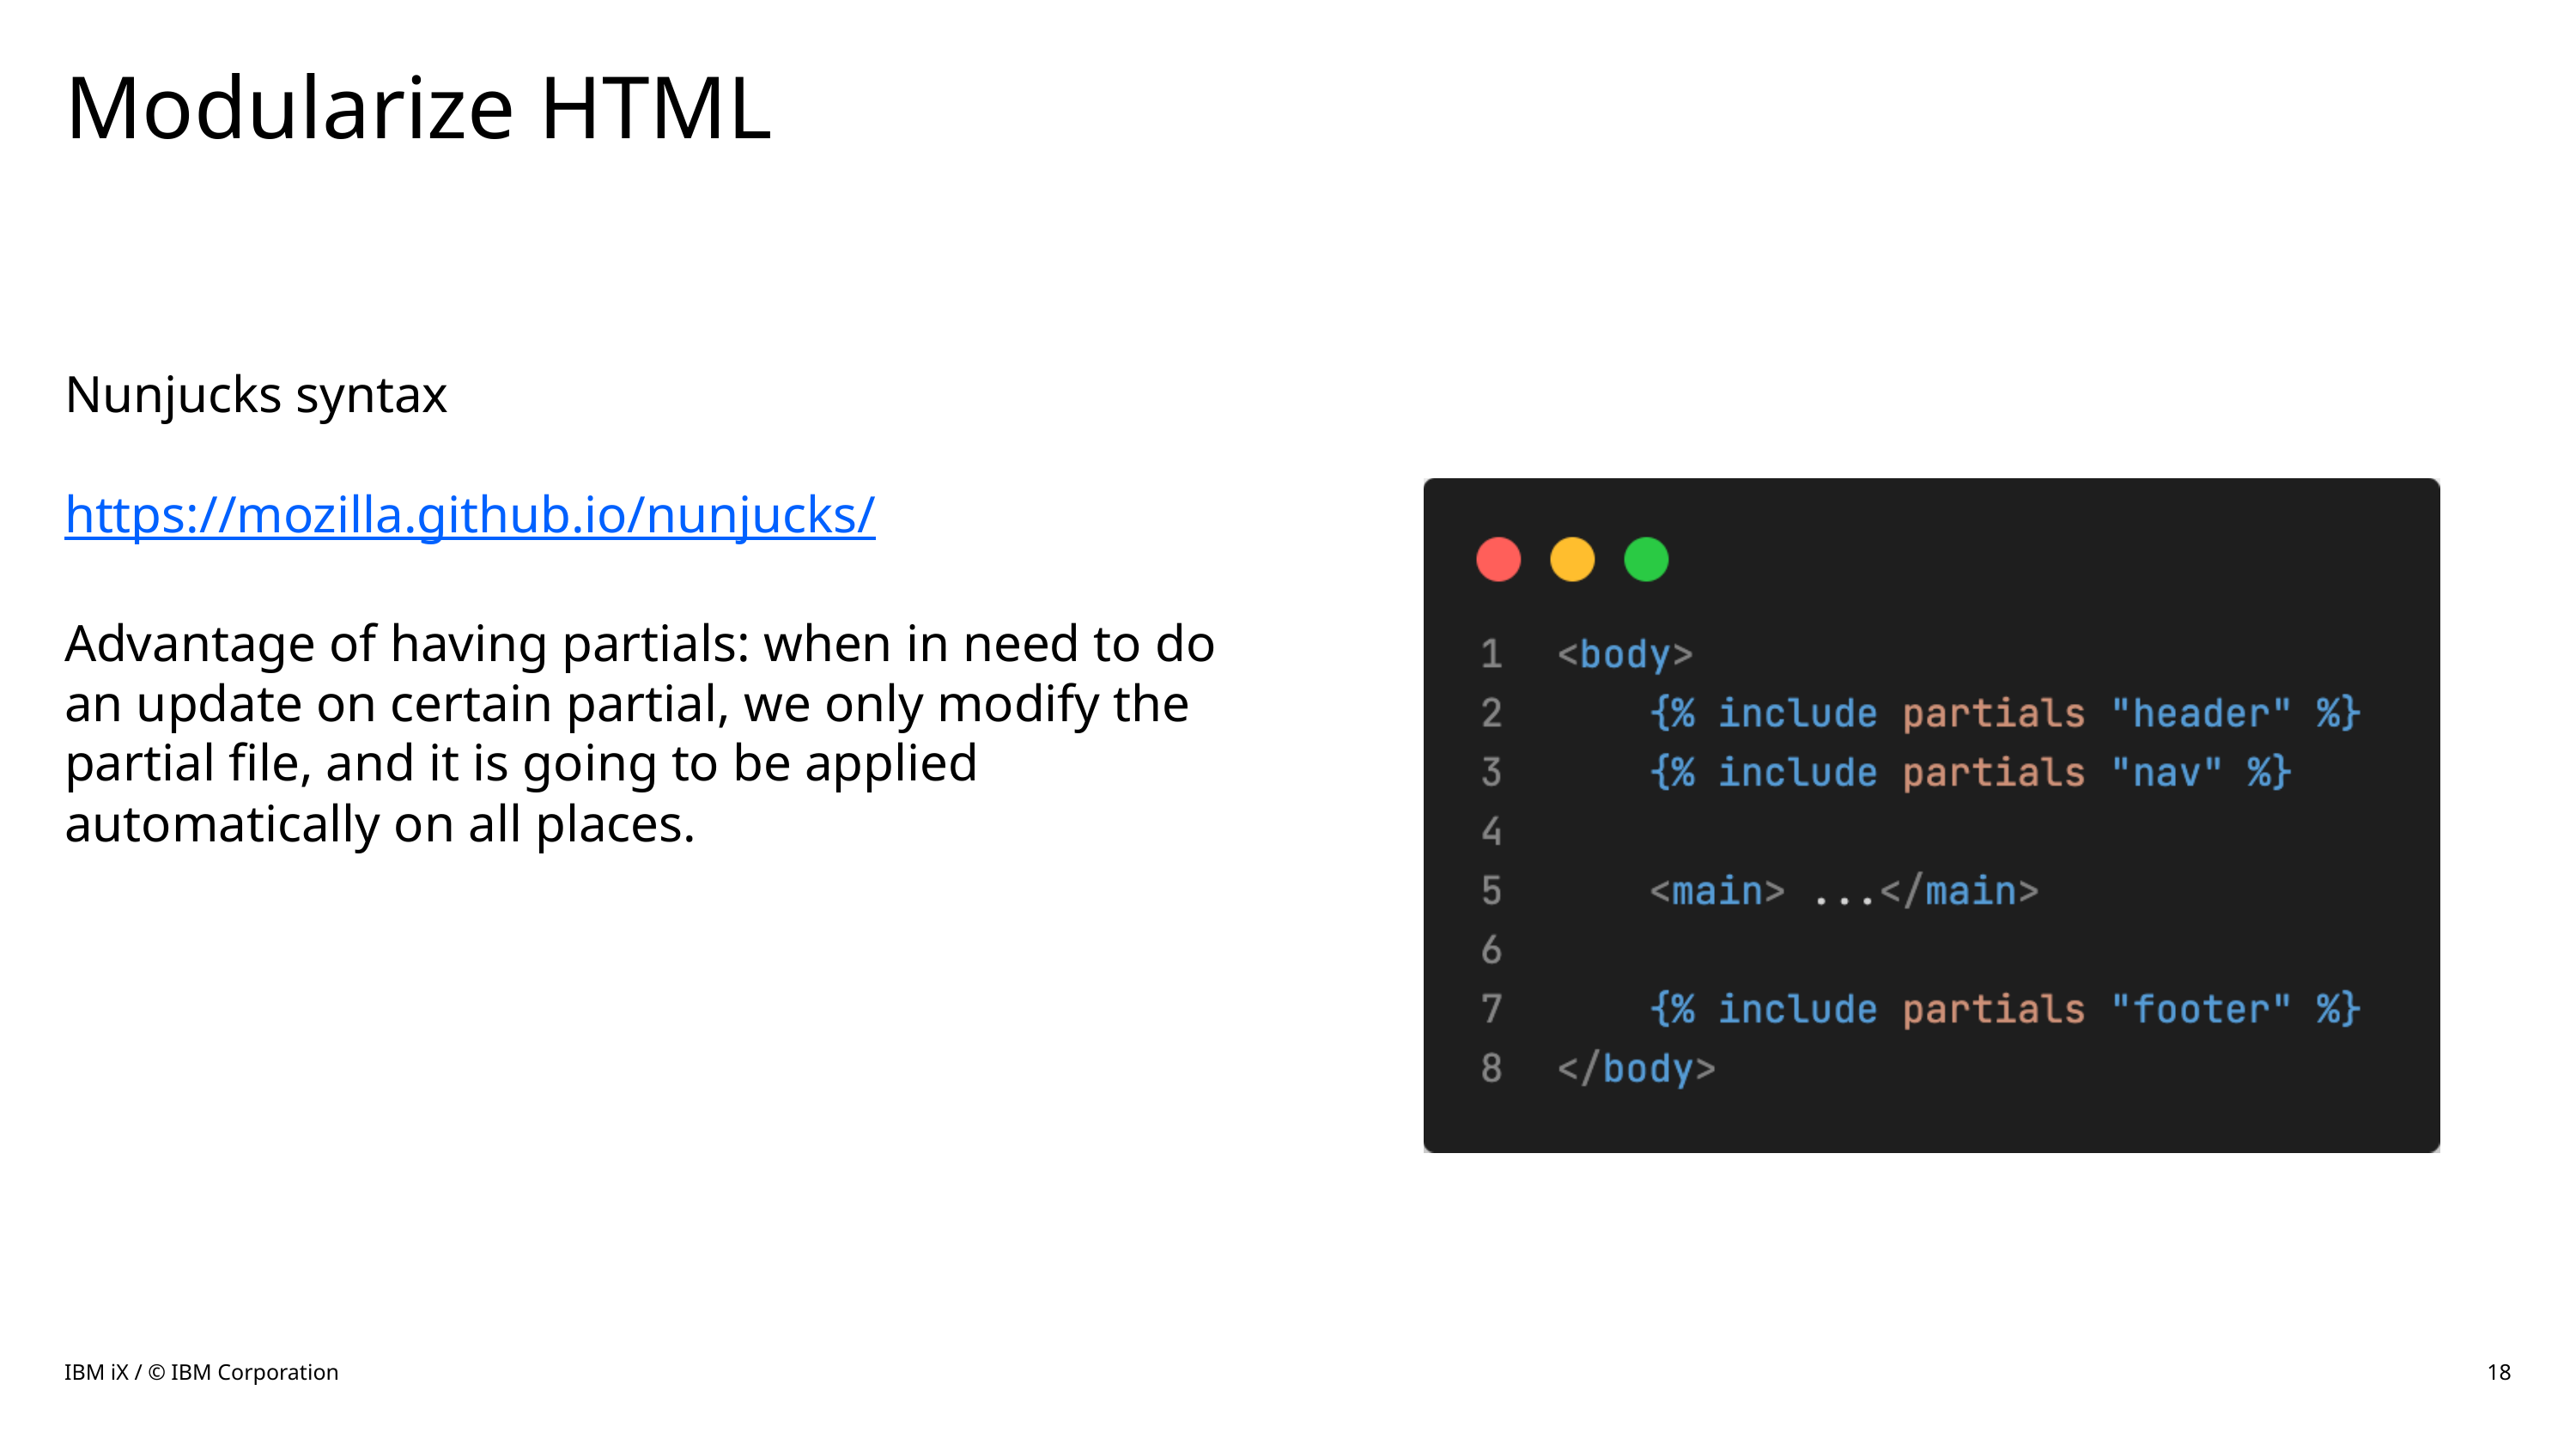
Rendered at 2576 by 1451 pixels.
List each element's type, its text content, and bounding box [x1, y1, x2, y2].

picture [1423, 478, 2441, 1153]
slide_number 18 [1996, 1350, 2512, 1397]
list Nunjucks syntax https://mozilla.github.io/nunjucks/ Advantage of having partials: when in need to do an update on certain partial, we only modify the partial file, and it is going to be applied automatically on all places. [64, 362, 1224, 1270]
footer IBM iX / © IBM Corporation [64, 1350, 1224, 1397]
title Modularize HTML [64, 64, 1224, 290]
